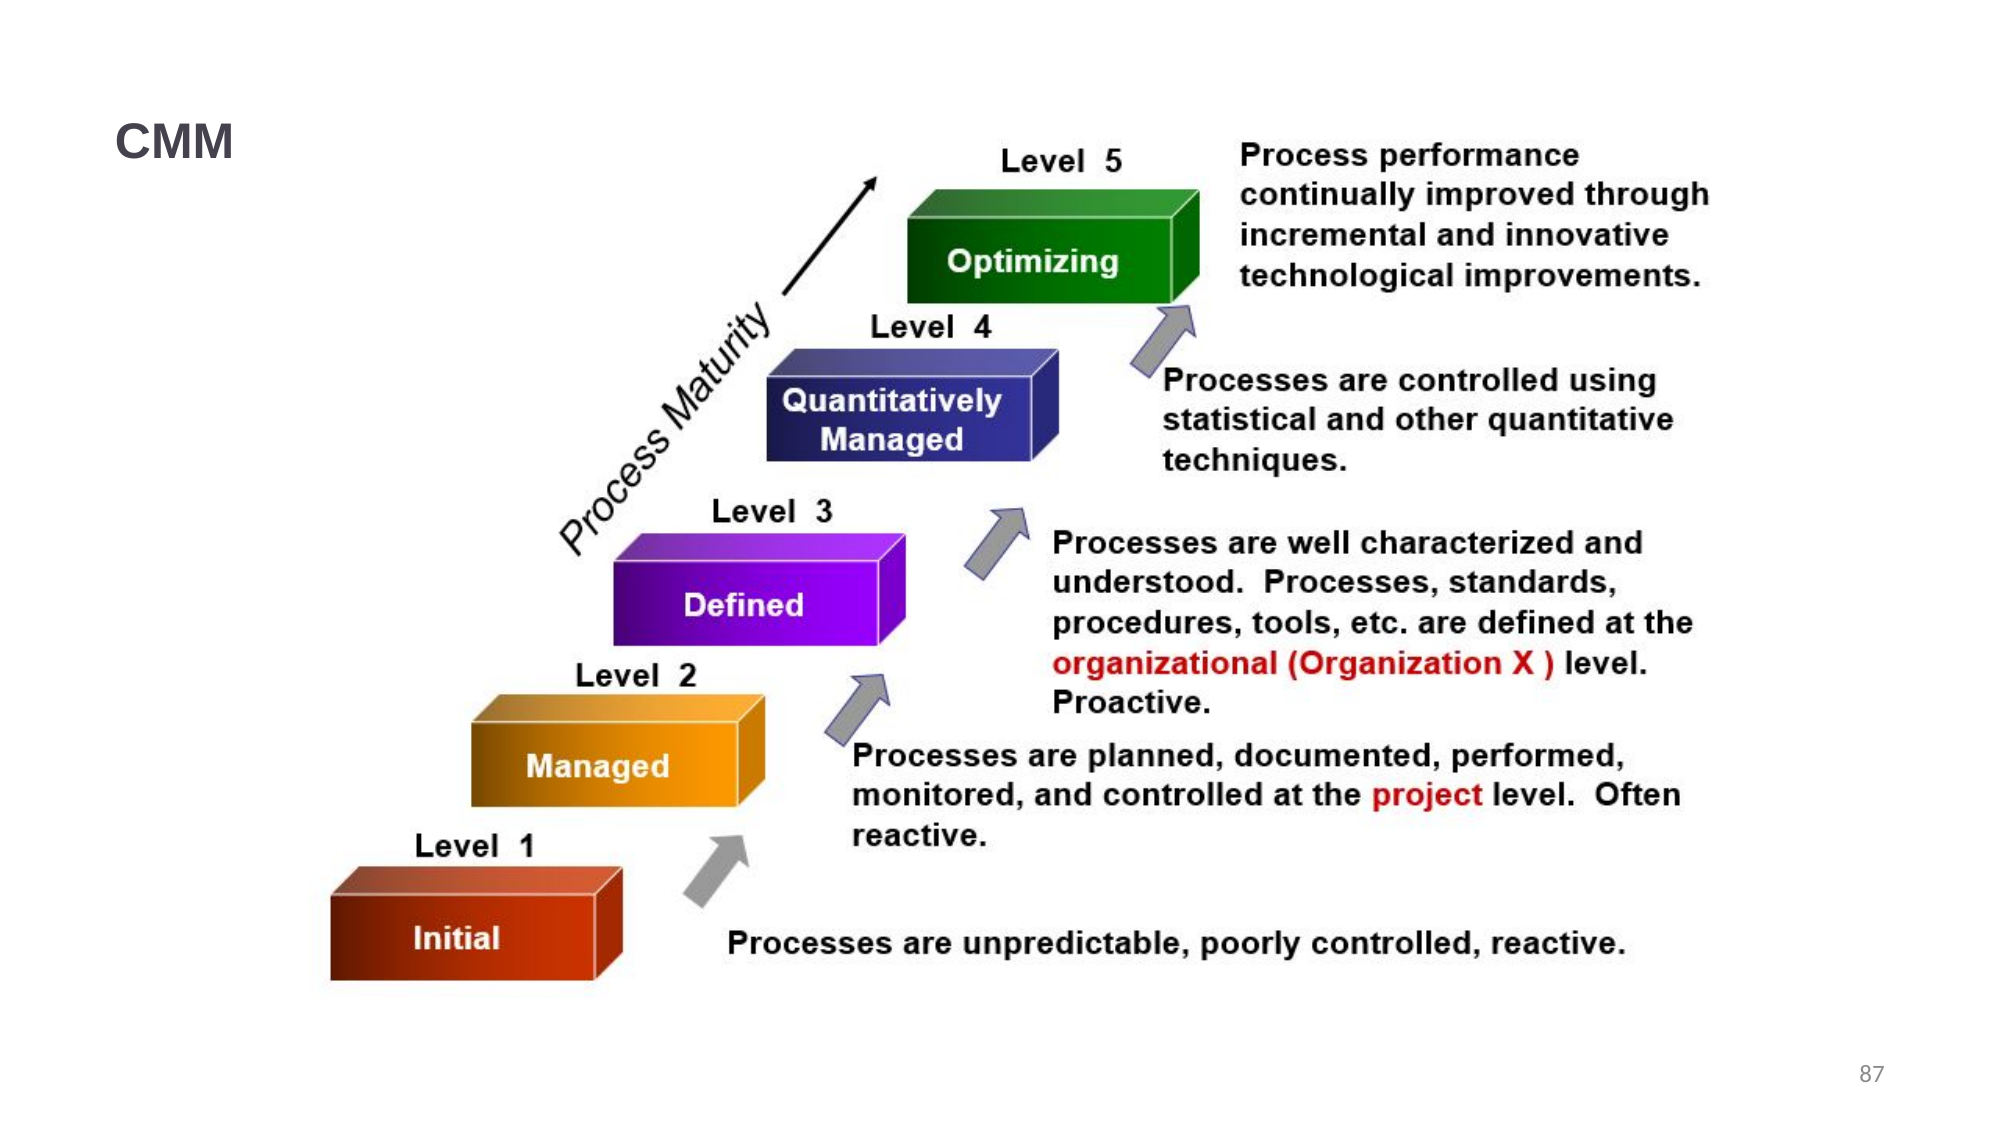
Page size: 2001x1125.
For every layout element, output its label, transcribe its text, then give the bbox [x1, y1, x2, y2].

picture [309, 127, 1734, 998]
title CMM [99, 44, 1696, 233]
slide_number 87 [1433, 1042, 1900, 1103]
